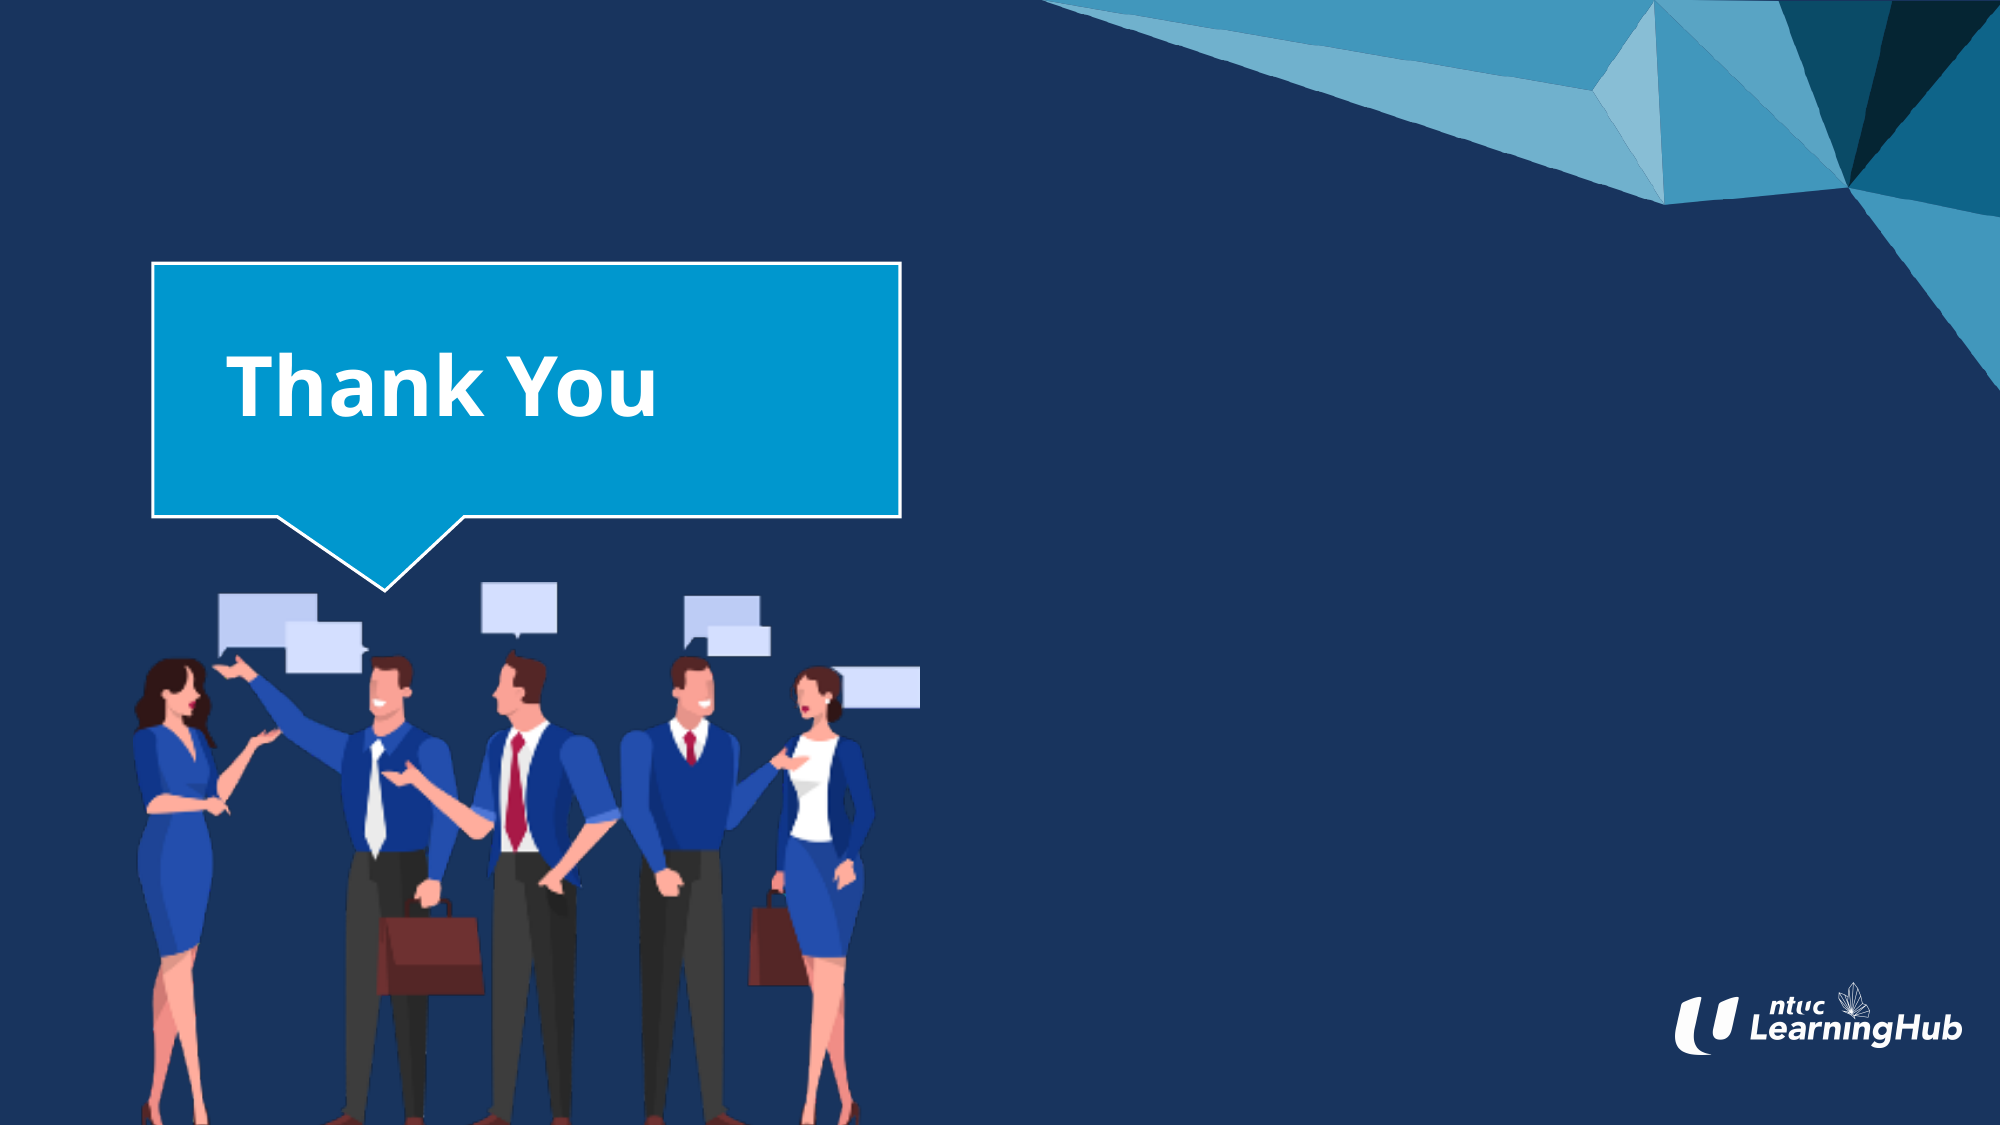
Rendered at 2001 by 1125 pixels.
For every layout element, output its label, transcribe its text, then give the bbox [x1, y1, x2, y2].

title Thank You [210, 315, 843, 465]
picture [1675, 982, 1962, 1055]
picture [133, 582, 920, 1125]
